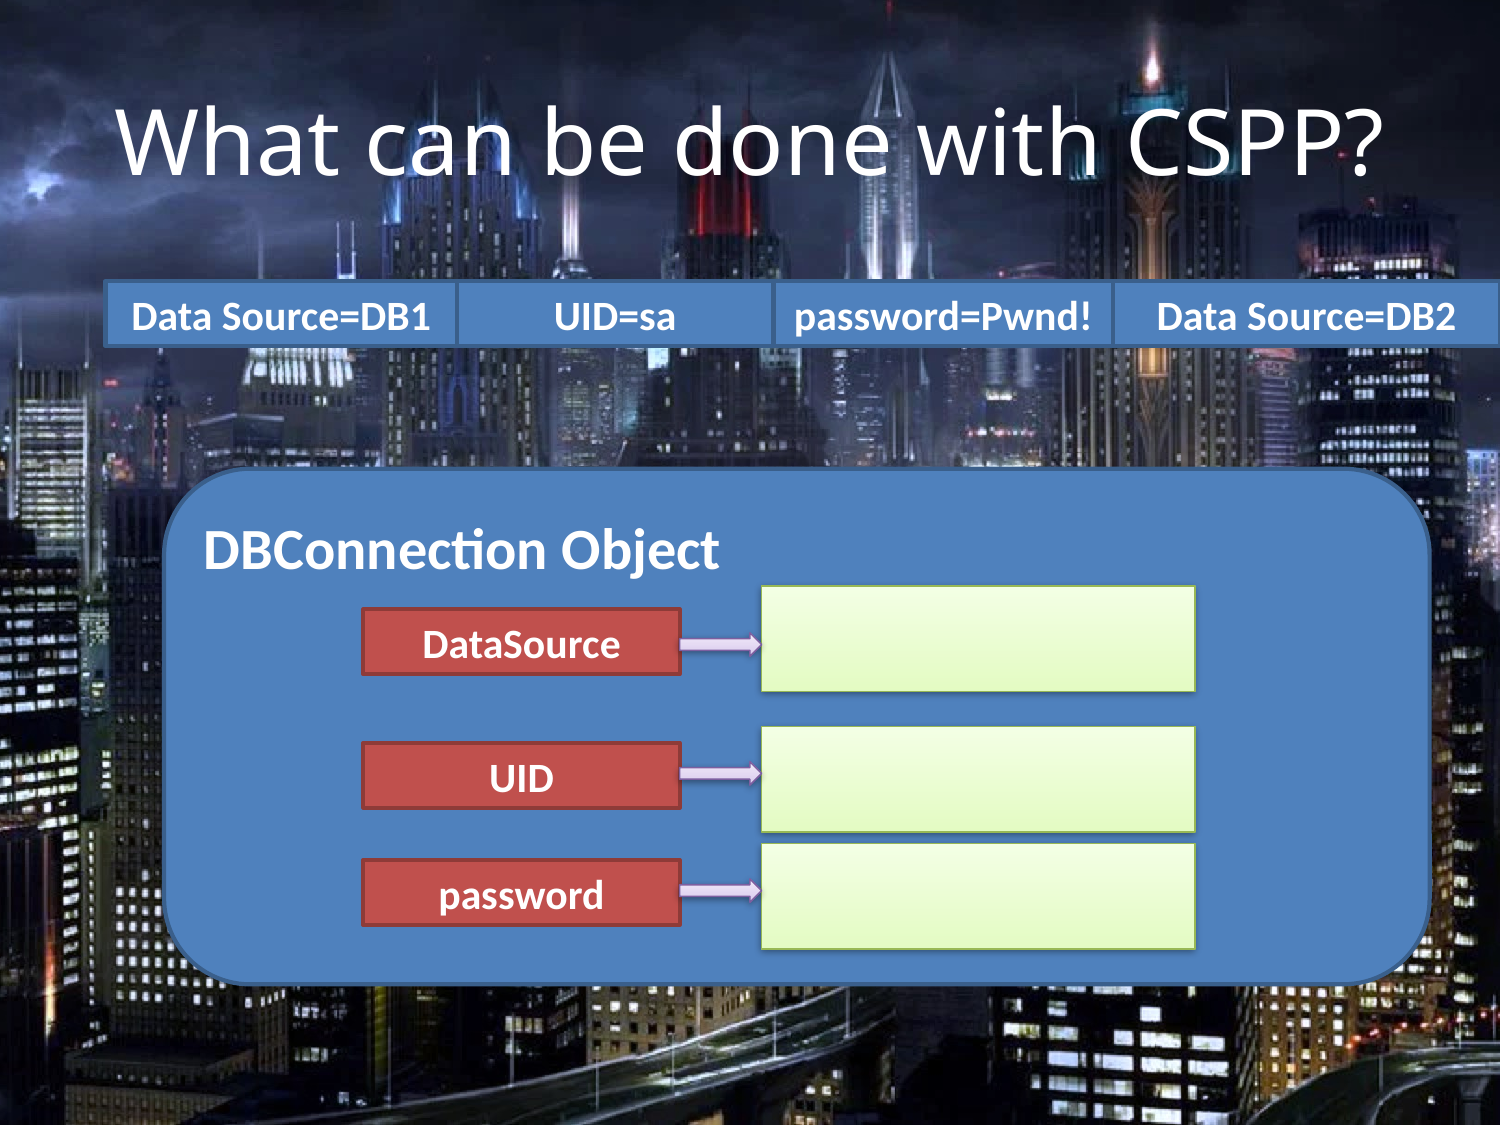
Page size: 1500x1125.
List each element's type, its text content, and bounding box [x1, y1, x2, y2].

text_box [761, 726, 1196, 833]
text_box Data Source=DB2 [1115, 279, 1500, 348]
text_box UID=sa [455, 279, 771, 348]
text_box [761, 843, 1196, 950]
text_box password [361, 858, 682, 927]
text_box [761, 585, 1196, 692]
text_box DBConnection Object [161, 466, 1432, 987]
text_box [678, 632, 763, 657]
text_box [678, 760, 763, 786]
picture [0, 0, 1500, 1125]
text_box Data Source=DB1 [103, 279, 455, 348]
text_box password=Pwnd! [771, 279, 1115, 348]
text_box UID [361, 741, 682, 810]
text_box DataSource [361, 607, 682, 676]
title What can be done with CSPP? [75, 45, 1425, 233]
text_box [678, 878, 763, 904]
